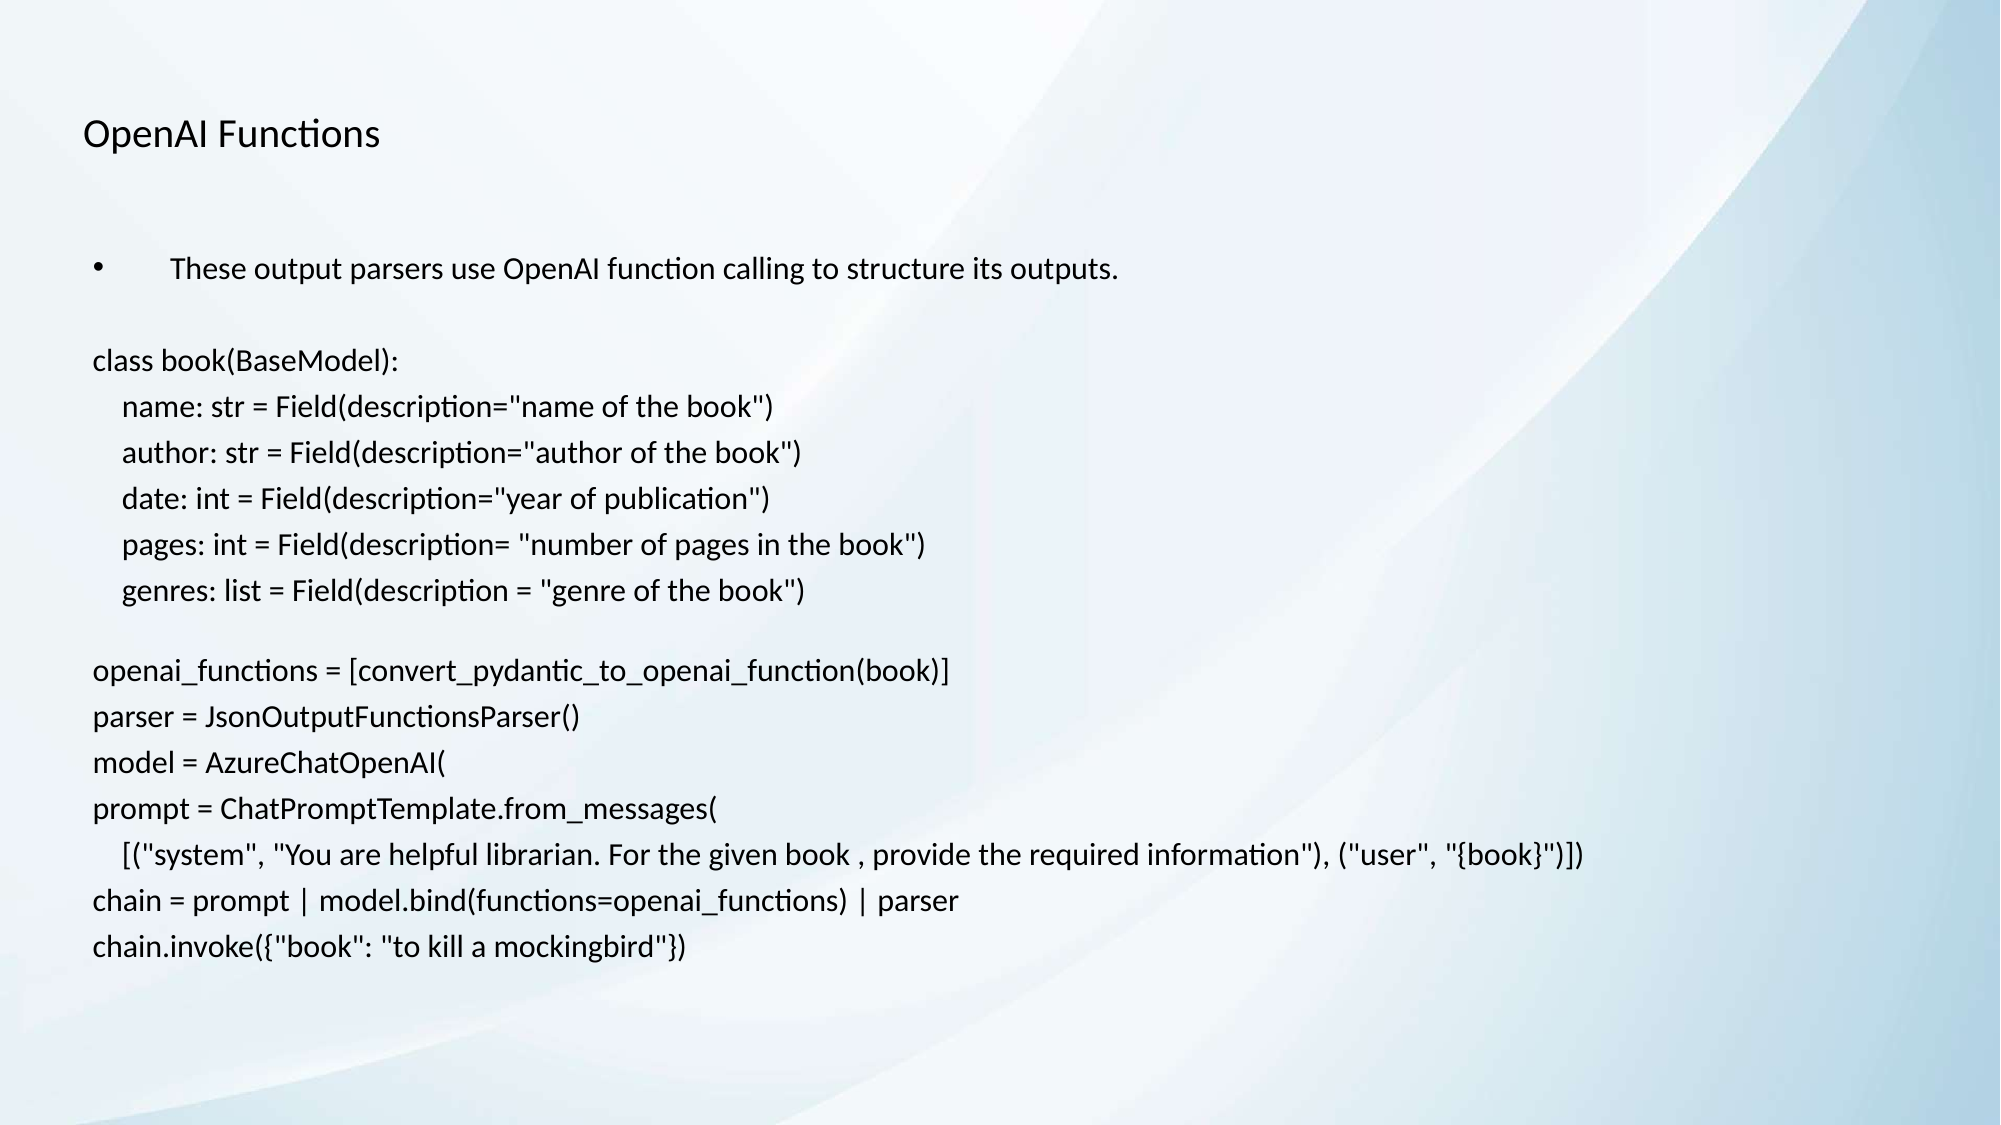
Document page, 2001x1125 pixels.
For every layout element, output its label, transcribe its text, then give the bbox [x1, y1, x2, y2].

title OpenAI Functions [68, 97, 1932, 223]
list These output parsers use OpenAI function calling to structure its outputs. class book(BaseModel): name: str = Field(description="name of the book") author: str = Field(description="author of the book") date: int = Field(description="year of publication") pages: int = Field(description= "number of pages in the book") genres: list = Field(description = "genre of the book") openai_functions = [convert_pydantic_to_openai_function(book)] parser = JsonOutputFunctionsParser() model = AzureChatOpenAI( prompt = ChatPromptTemplate.from_messages( [("system", "You are helpful librarian. For the given book , provide the required information"), ("user", "{book}")]) chain = prompt | model.bind(functions=openai_functions) | parser chain.invoke({"book": "to kill a mockingbird"}) [68, 244, 1932, 1028]
picture [0, 0, 2000, 1125]
